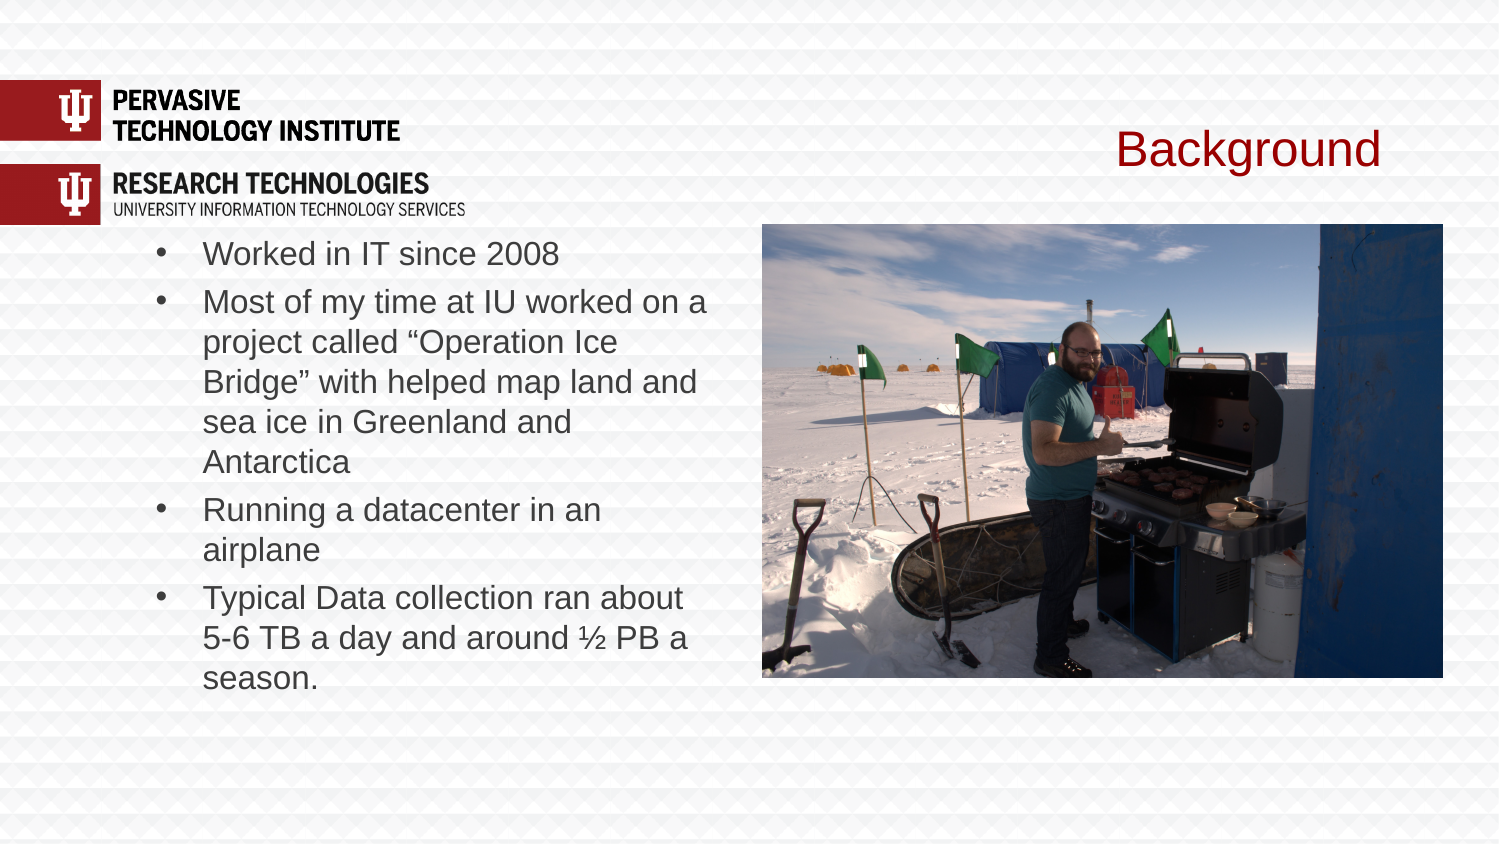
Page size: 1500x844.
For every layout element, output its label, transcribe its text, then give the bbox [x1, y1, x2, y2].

list Worked in IT since 2008 Most of my time at IU worked on a project called “Operation Ice Bridge” with helped map land and sea ice in Greenland and Antarctica Running a datacenter in an airplane Typical Data collection ran about 5-6 TB a day and around ½ PB a season. [103, 224, 738, 631]
title Background [600, 75, 1397, 225]
picture [0, 0, 1499, 844]
